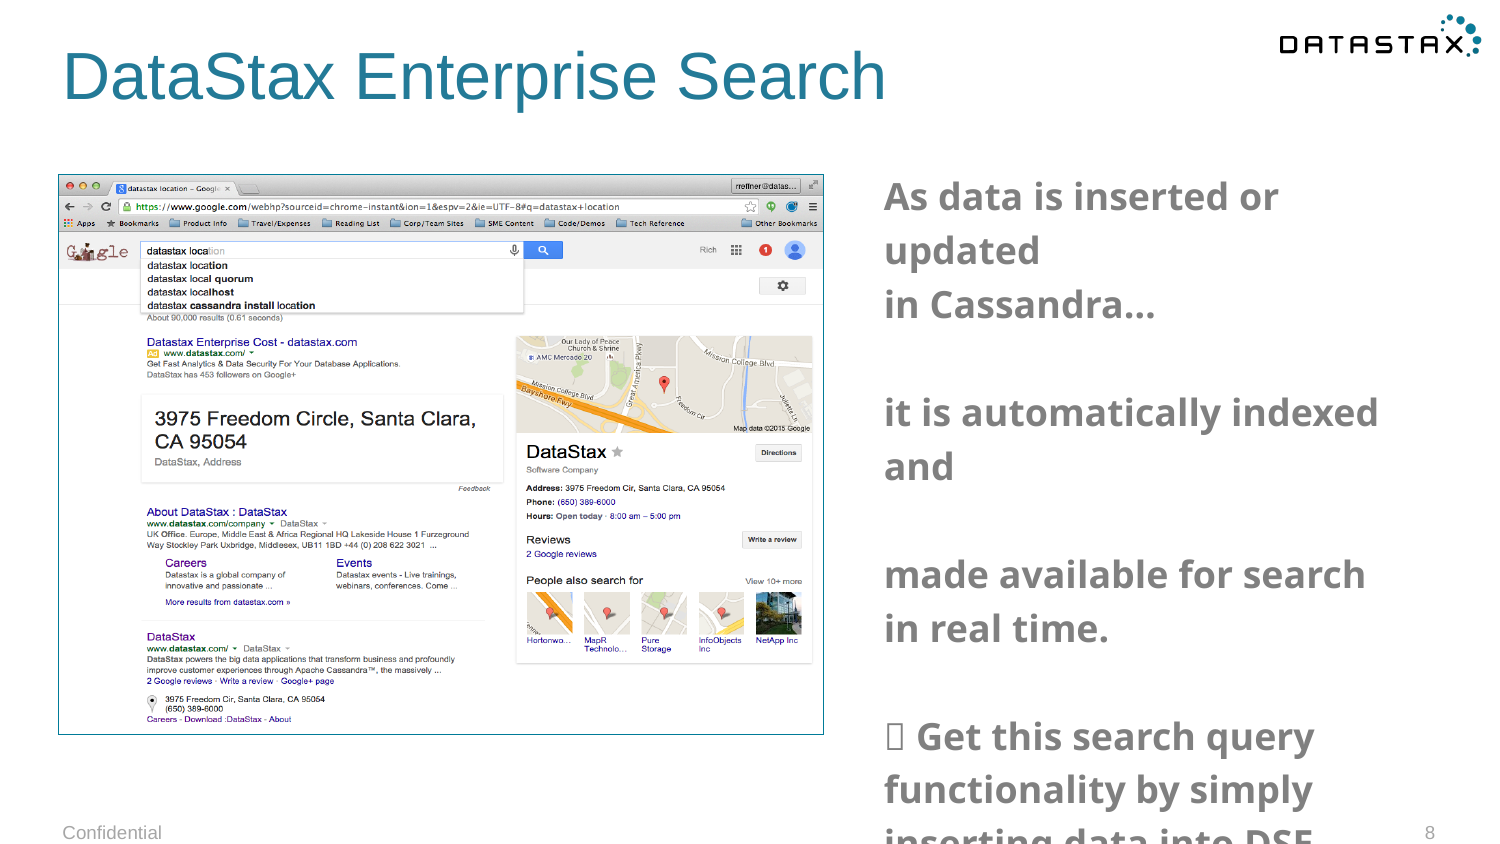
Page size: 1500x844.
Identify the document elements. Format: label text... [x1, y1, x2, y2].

picture [1273, 7, 1485, 70]
footer Confidential [62, 820, 638, 844]
title DataStax Enterprise Search [62, 32, 1300, 174]
text_box As data is inserted or updated in Cassandra… it is automatically indexed and made available for search in real time.  Get this search query functionality by simply inserting data into DSE [868, 156, 1460, 844]
picture [60, 176, 822, 733]
